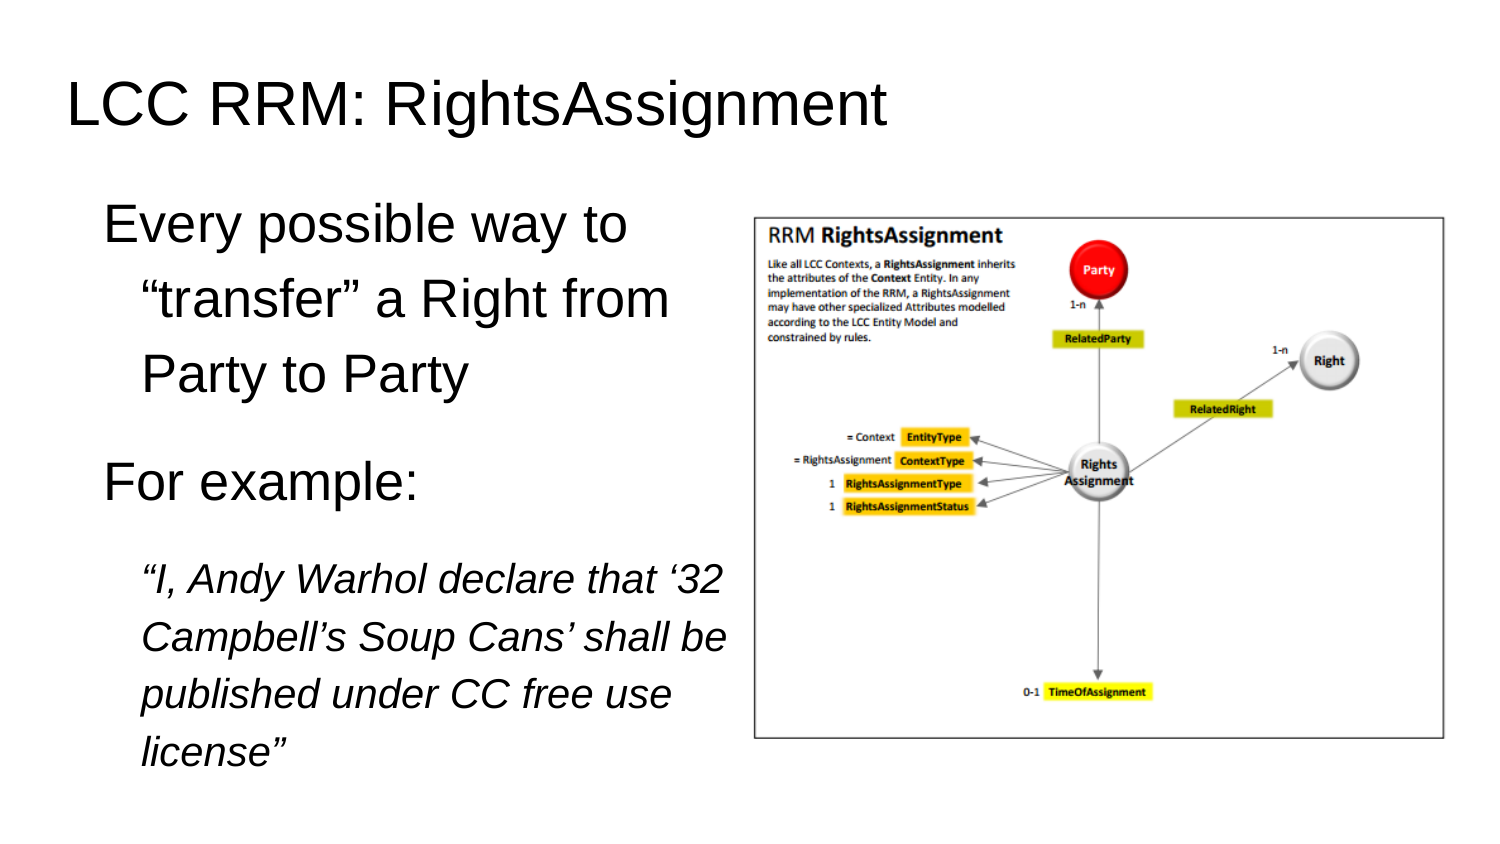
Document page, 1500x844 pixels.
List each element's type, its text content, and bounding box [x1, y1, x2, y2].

picture [749, 209, 1449, 744]
list Every possible way to “transfer” a Right from Party to Party For example: “I, Andy Warhol declare that ‘32 Campbell’s Soup Cans’ shall be published under CC free use license” [51, 164, 750, 790]
title LCC RRM: RightsAssignment [51, 48, 1449, 142]
